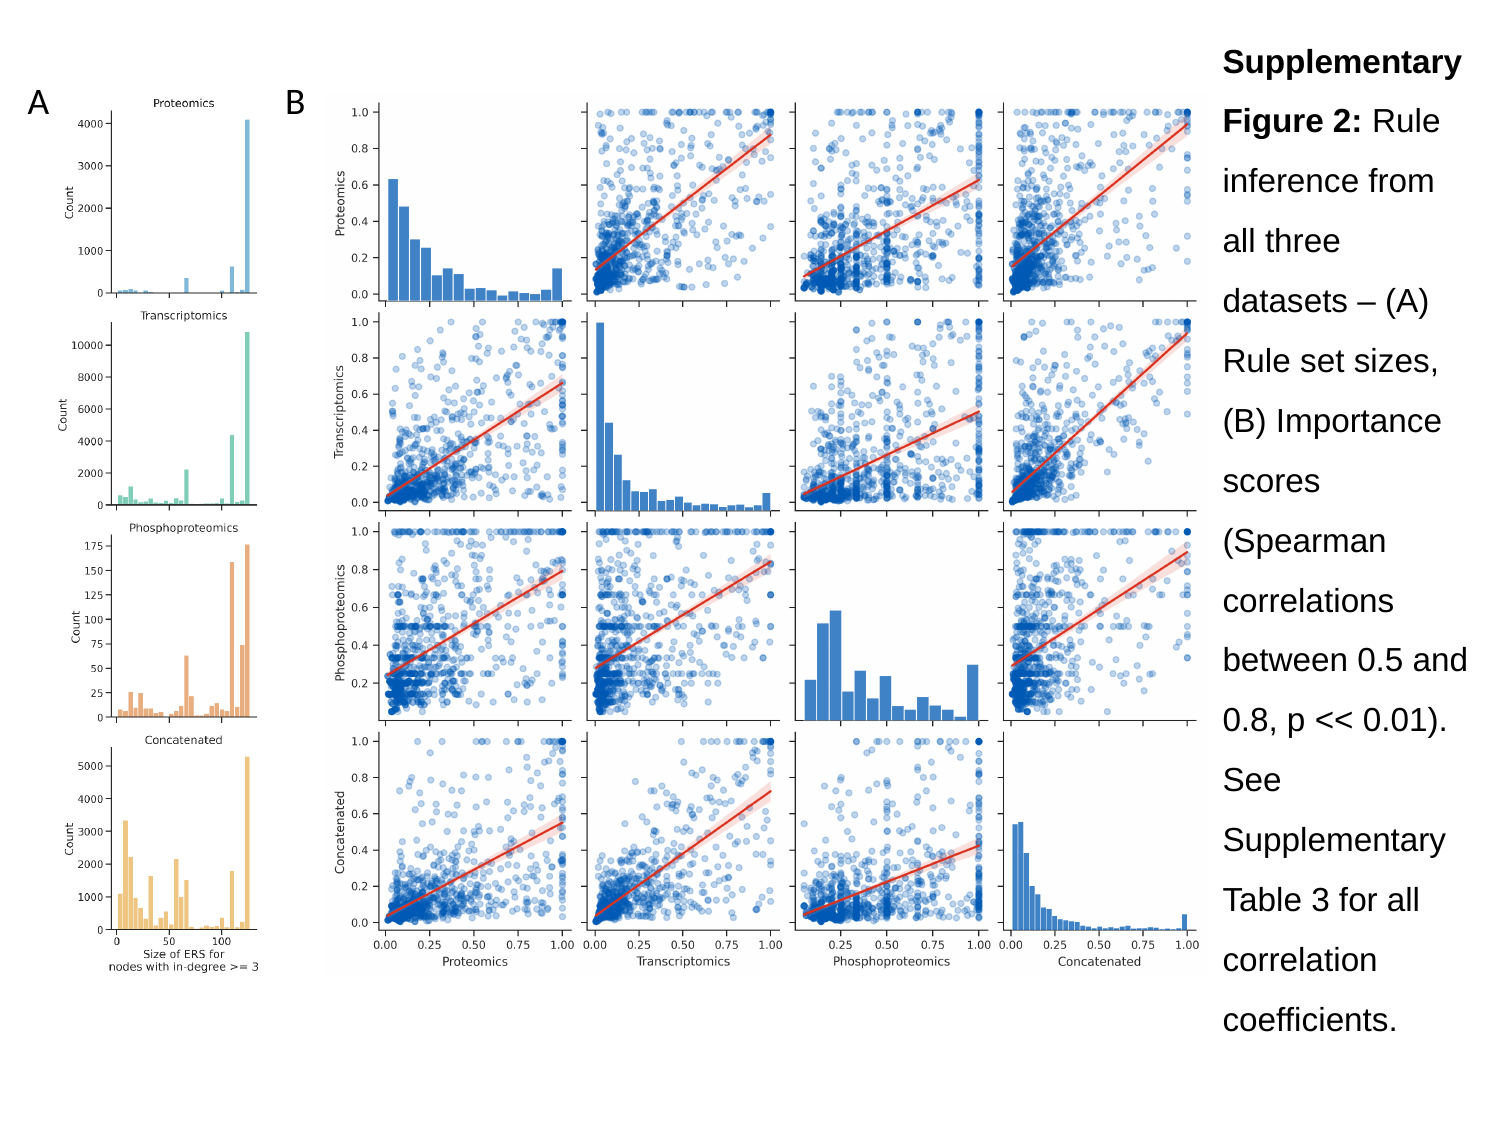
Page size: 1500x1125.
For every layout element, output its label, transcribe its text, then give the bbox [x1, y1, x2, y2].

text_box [7, 70, 1208, 977]
text_box Supplementary Figure 2: Rule inference from all three datasets – (A) Rule set sizes, (B) Importance scores (Spearman correlations between 0.5 and 0.8, p << 0.01). See Supplementary Table 3 for all correlation coefficients. [1207, 12, 1488, 1046]
